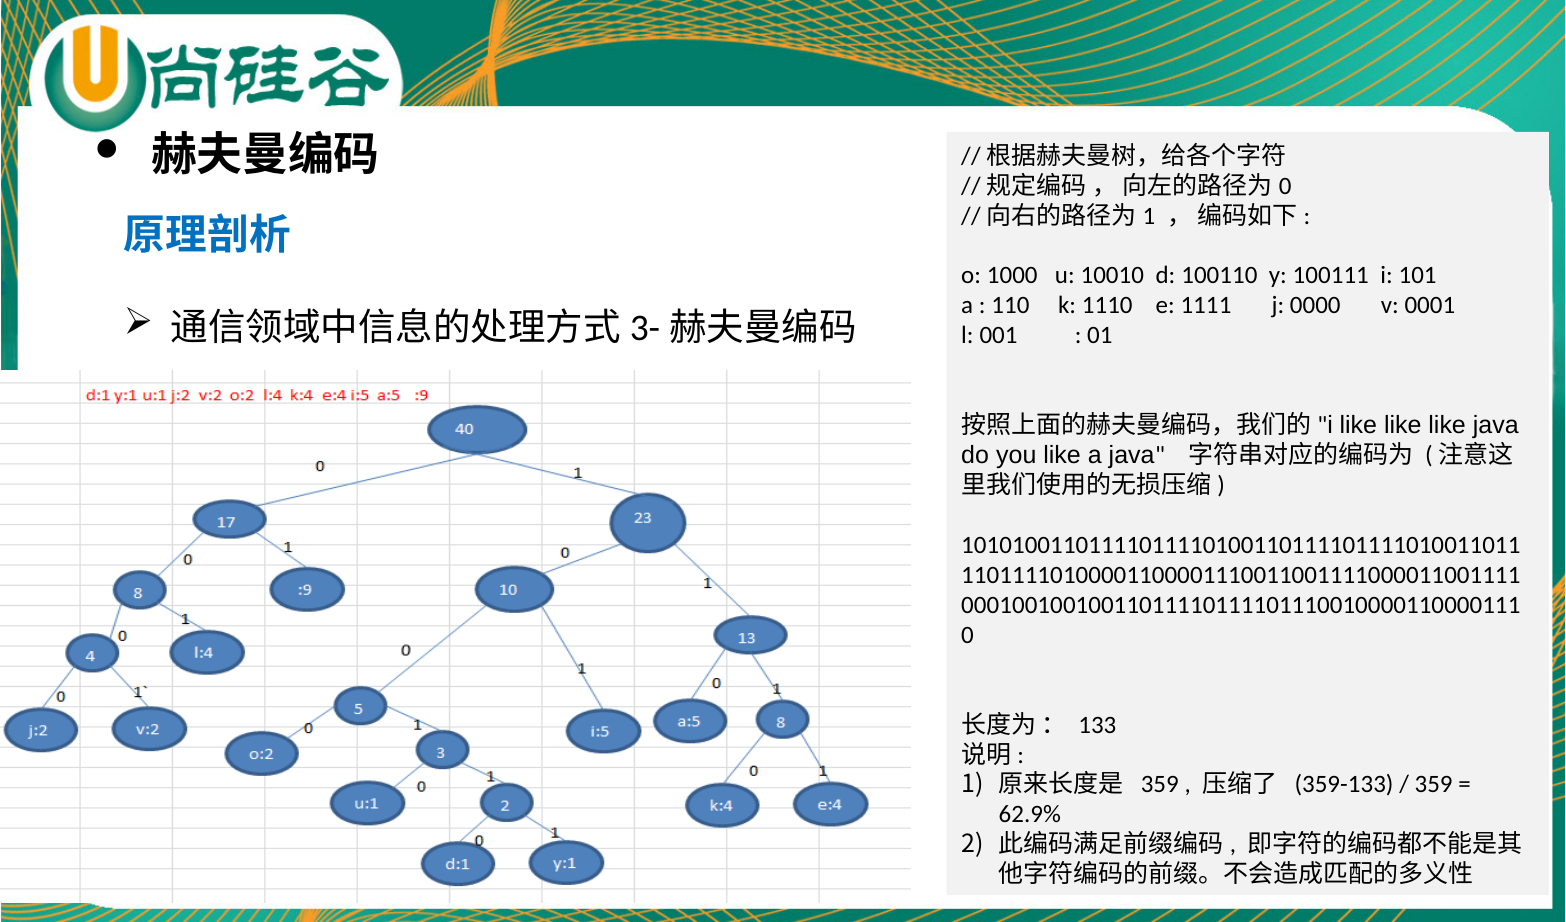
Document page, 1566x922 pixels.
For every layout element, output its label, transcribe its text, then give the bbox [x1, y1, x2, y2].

text_box 原理剖析 通信领域中信息的处理方式3-赫夫曼编码 [109, 200, 946, 396]
picture [0, 0, 1566, 922]
text_box //根据赫夫曼树，给各个字符 //规定编码 ， 向左的路径为0 //向右的路径为1 ， 编码如下: o: 1000 u: 10010 d: 100110 y: 100111 i: 101 a : 110 k: 1110 e: 1111 j: 0000 v: 0001 l: 001 : 01 按照上面的赫夫曼编码，我们的"i like like like java do you like a java" 字符串对应的编码为 (注意这里我们使用的无损压缩) 1010100110111101111010011011110111101001101111011110100001100001110011001111000011001111000100100100110111101111011100100001100001110 长度为 ： 133 说明: 原来长度是 359 , 压缩了 (359-133) / 359 = 62.9% 此编码满足前缀编码, 即字符的编码都不能是其他字符编码的前缀。不会造成匹配的多义性 [946, 131, 1549, 896]
text_box 赫夫曼编码 [80, 123, 553, 188]
